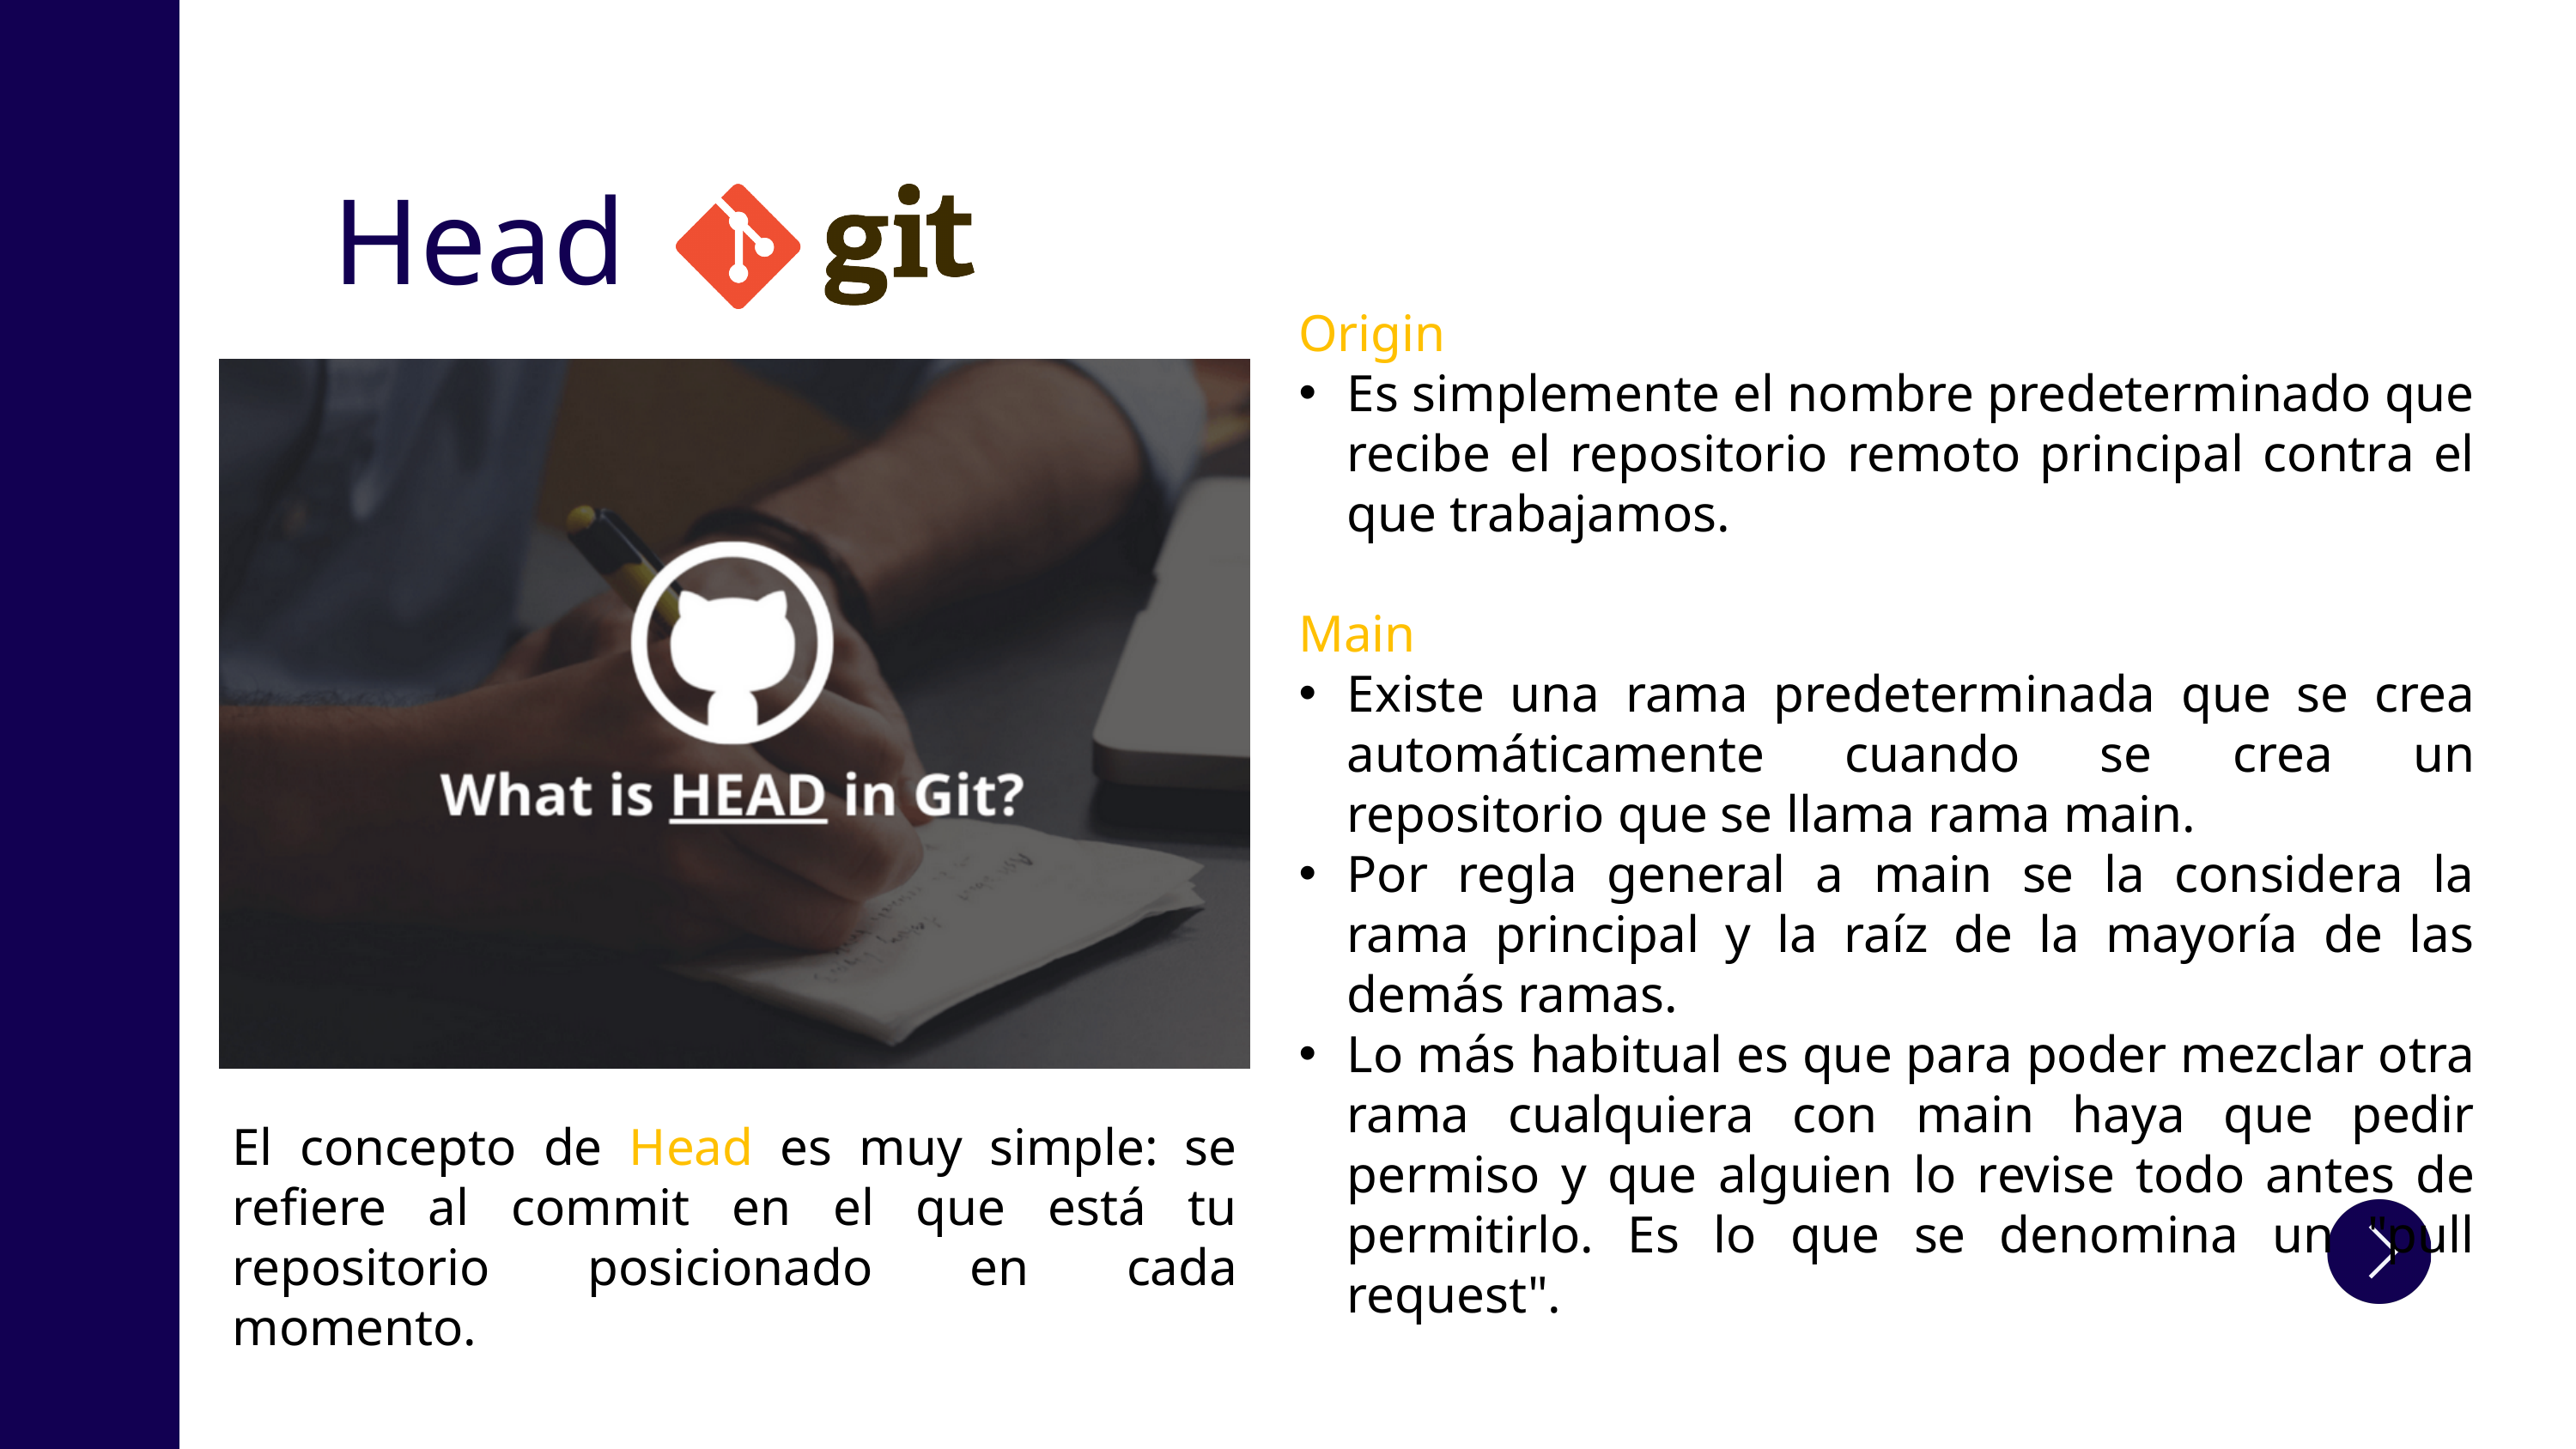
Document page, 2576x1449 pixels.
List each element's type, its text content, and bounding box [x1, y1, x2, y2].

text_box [0, 0, 180, 1449]
picture [219, 359, 1251, 1070]
text_box El concepto de Head es muy simple: se refiere al commit en el que está tu repositorio posicionado en cada momento. [219, 1108, 1250, 1362]
text_box Origin Es simplemente el nombre predeterminado que recibe el repositorio remoto principal contra el que trabajamos. Main Existe una rama predeterminada que se crea automáticamente cuando se crea un repositorio que se llama rama main. Por regla general a main se la considera la rama principal y la raíz de la mayoría de las demás ramas. Lo más habitual es que para poder mezclar otra rama cualquiera con main haya que pedir permiso y que alguien lo revise todo antes de permitirlo. Es lo que se denomina un "pull request". [1285, 294, 2488, 1330]
picture [676, 184, 975, 310]
text_box Head [332, 167, 1286, 309]
